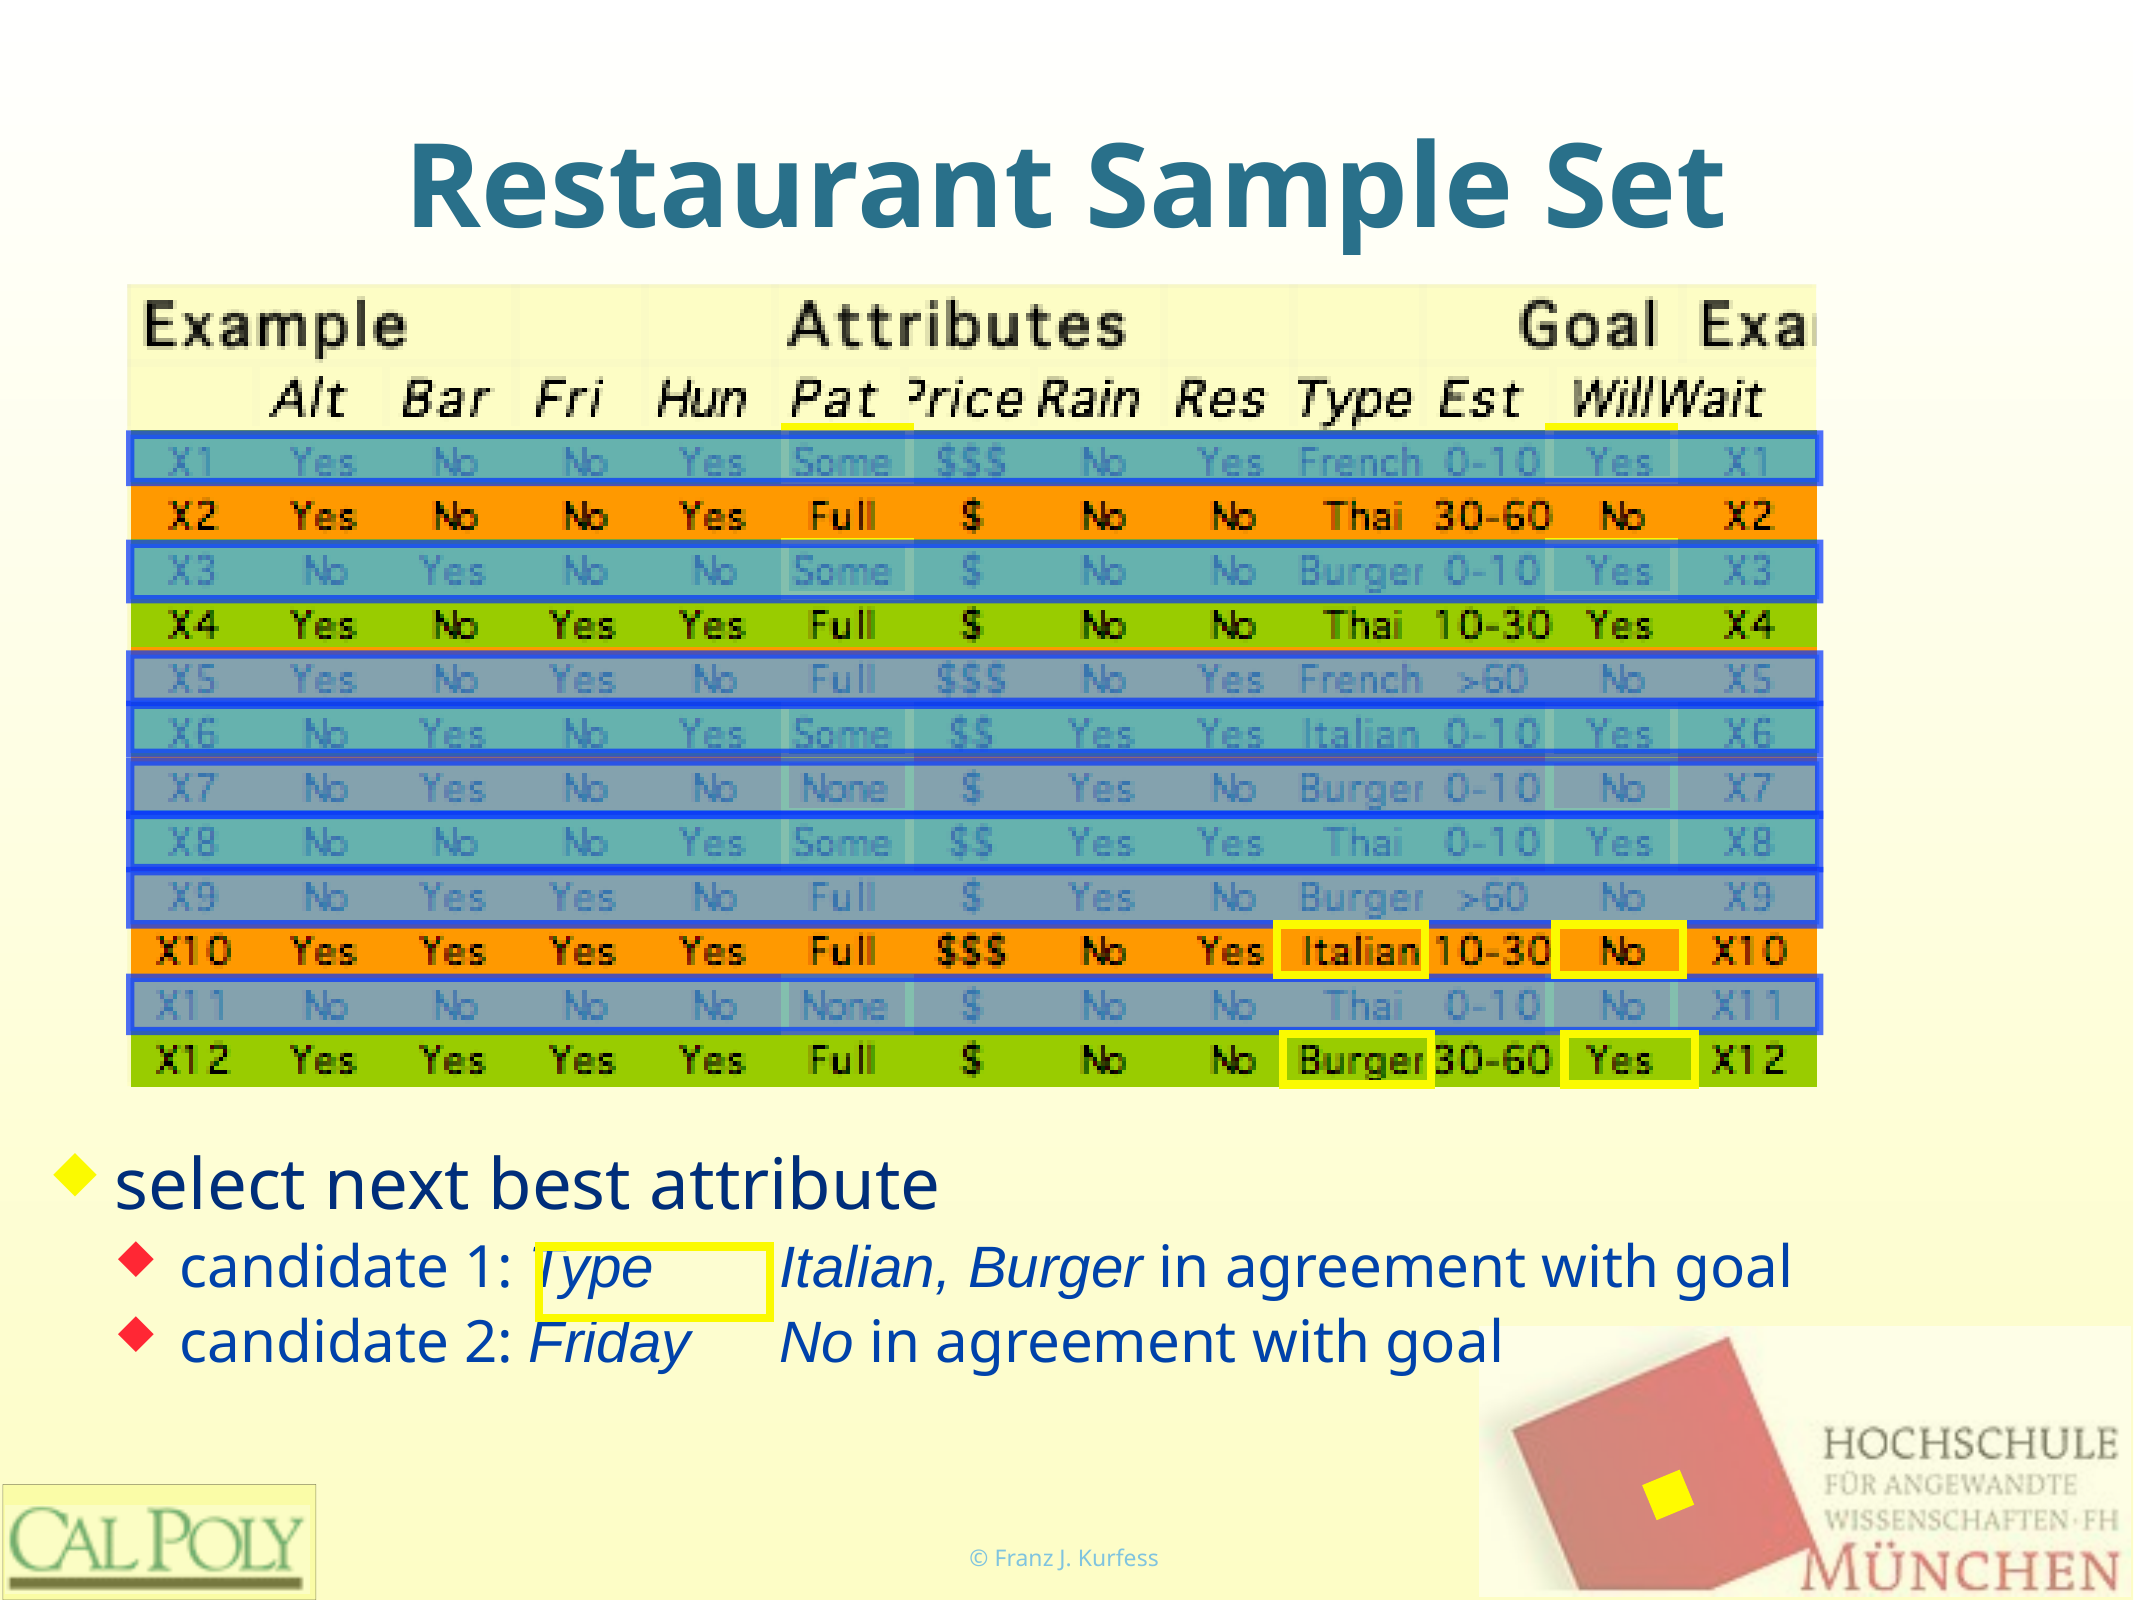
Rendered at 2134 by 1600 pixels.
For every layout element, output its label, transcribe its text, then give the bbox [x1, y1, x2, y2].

list select next best attribute candidate 1: Type Italian, Burger in agreement with goal candidate 2: Friday No in agreement with goal [33, 1139, 2005, 1491]
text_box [127, 284, 1817, 1087]
title Restaurant Sample Set [128, 0, 2005, 363]
slide_number [1641, 1469, 1695, 1521]
text_box [539, 1246, 771, 1318]
